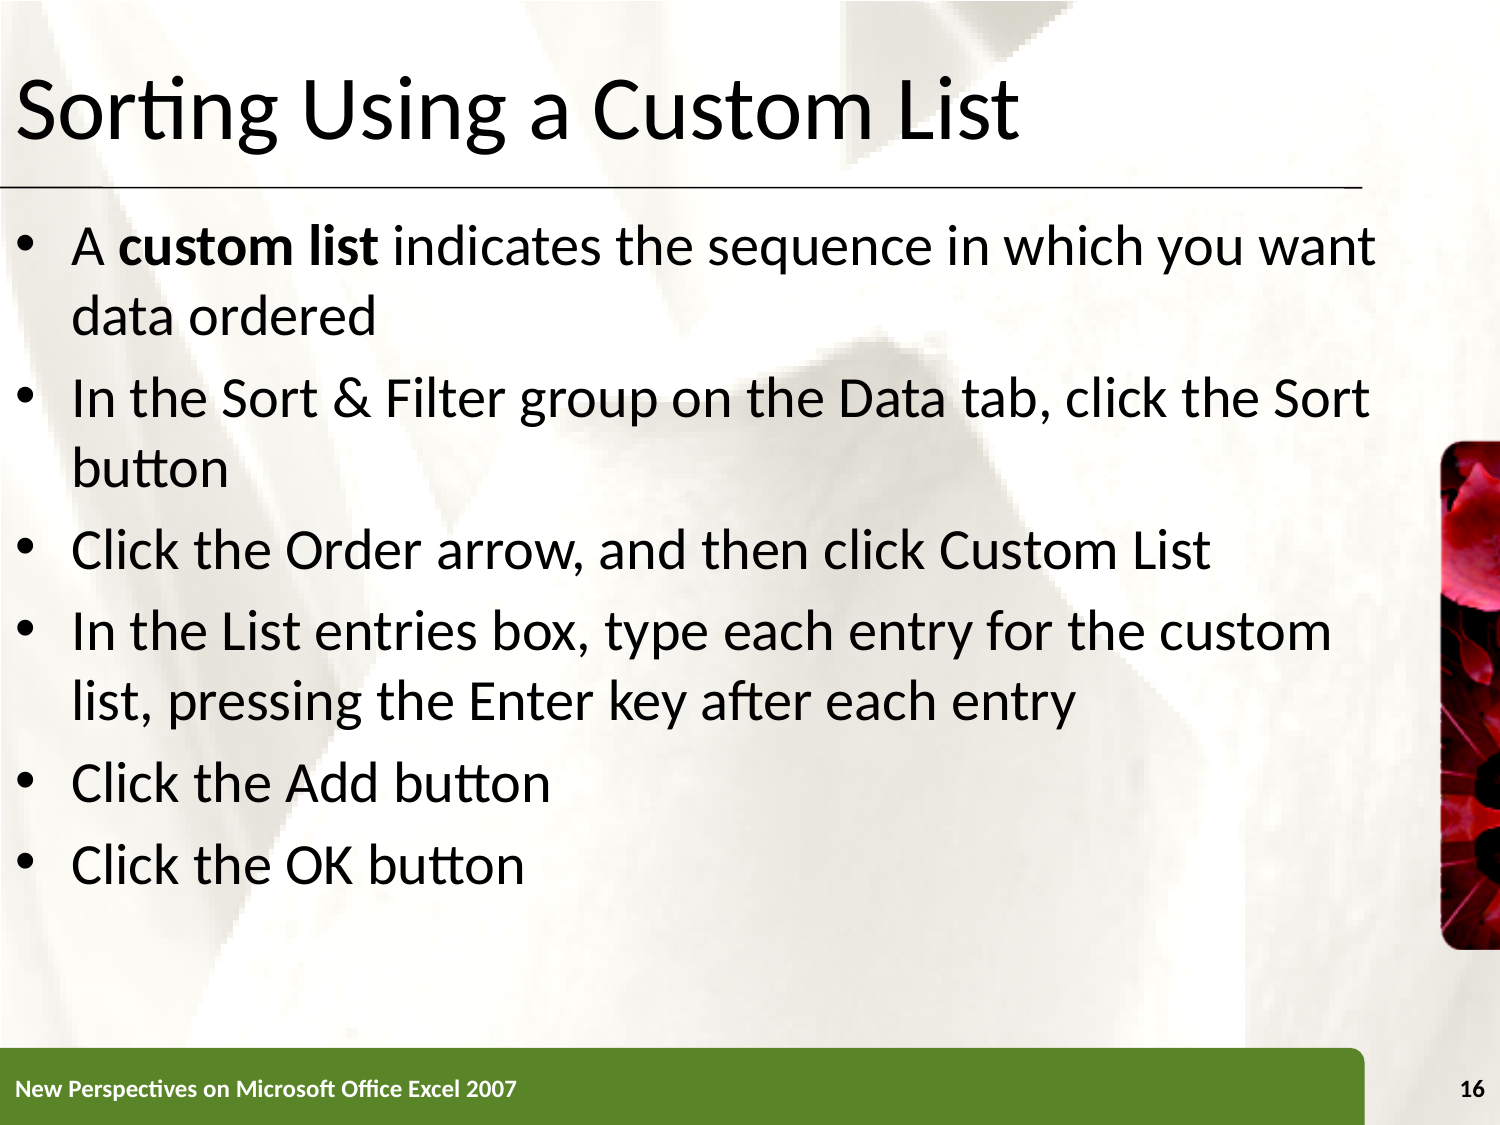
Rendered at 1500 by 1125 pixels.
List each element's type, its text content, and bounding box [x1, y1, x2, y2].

picture [1437, 437, 1500, 950]
slide_number 16 [1412, 1050, 1500, 1125]
list A custom list indicates the sequence in which you want data ordered In the Sort & Filter group on the Data tab, click the Sort button Click the Order arrow, and then click Custom List In the List entries box, type each entry for the custom list, pressing the Enter key after each entry Click the Add button Click the OK button [0, 199, 1426, 1006]
footer New Perspectives on Microsoft Office Excel 2007 [0, 1050, 1350, 1125]
title Sorting Using a Custom List [0, 24, 1363, 181]
